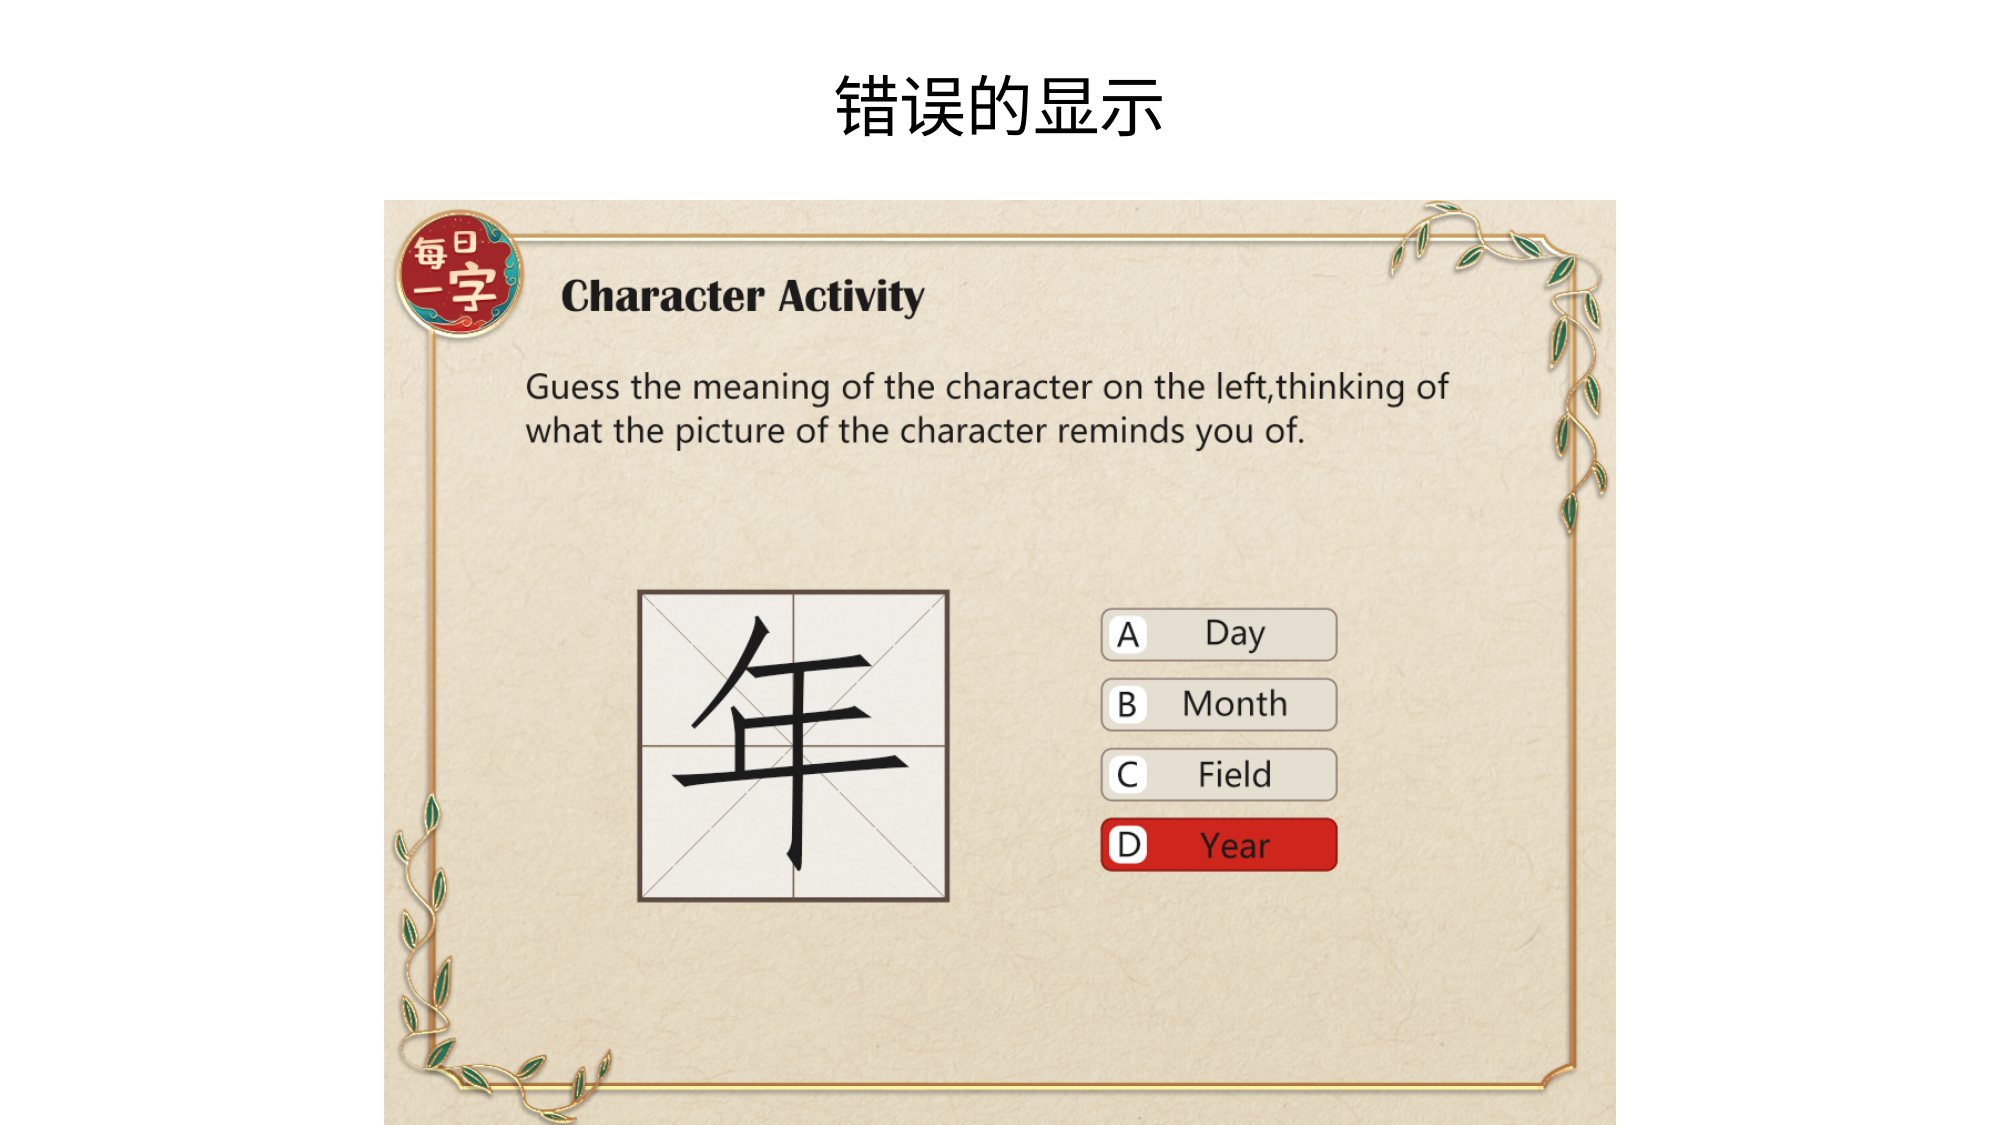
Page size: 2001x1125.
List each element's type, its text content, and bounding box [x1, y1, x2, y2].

text_box 错误的显示 [249, 66, 1750, 201]
picture [384, 200, 1616, 1125]
